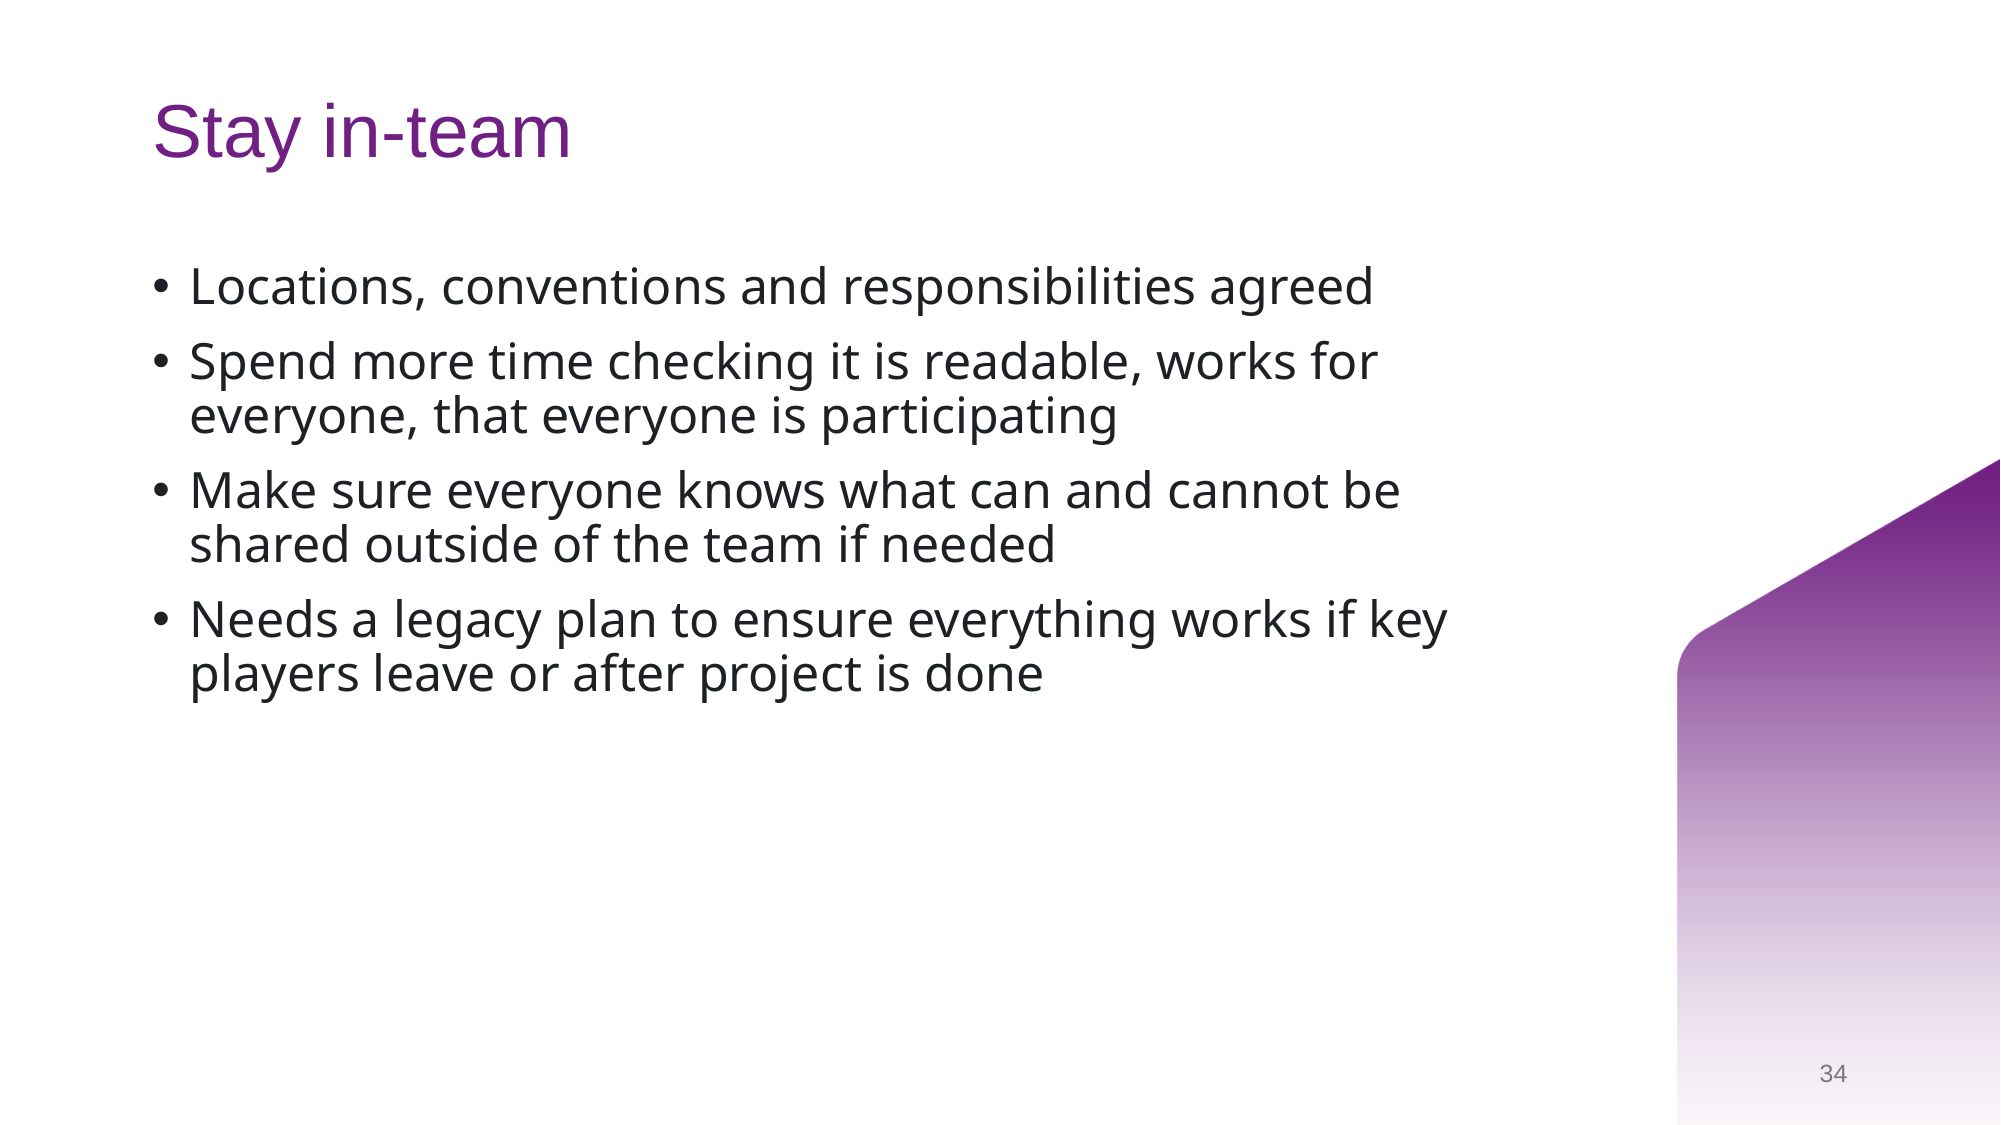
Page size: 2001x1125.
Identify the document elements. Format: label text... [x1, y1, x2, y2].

list Locations, conventions and responsibilities agreed Spend more time checking it is readable, works for everyone, that everyone is participating Make sure everyone knows what can and cannot be shared outside of the team if needed Needs a legacy plan to ensure everything works if key players leave or after project is done [137, 254, 1589, 921]
picture [1166, 200, 2000, 1125]
slide_number 34 [1412, 1042, 1863, 1103]
title Stay in-team [137, 88, 1775, 179]
